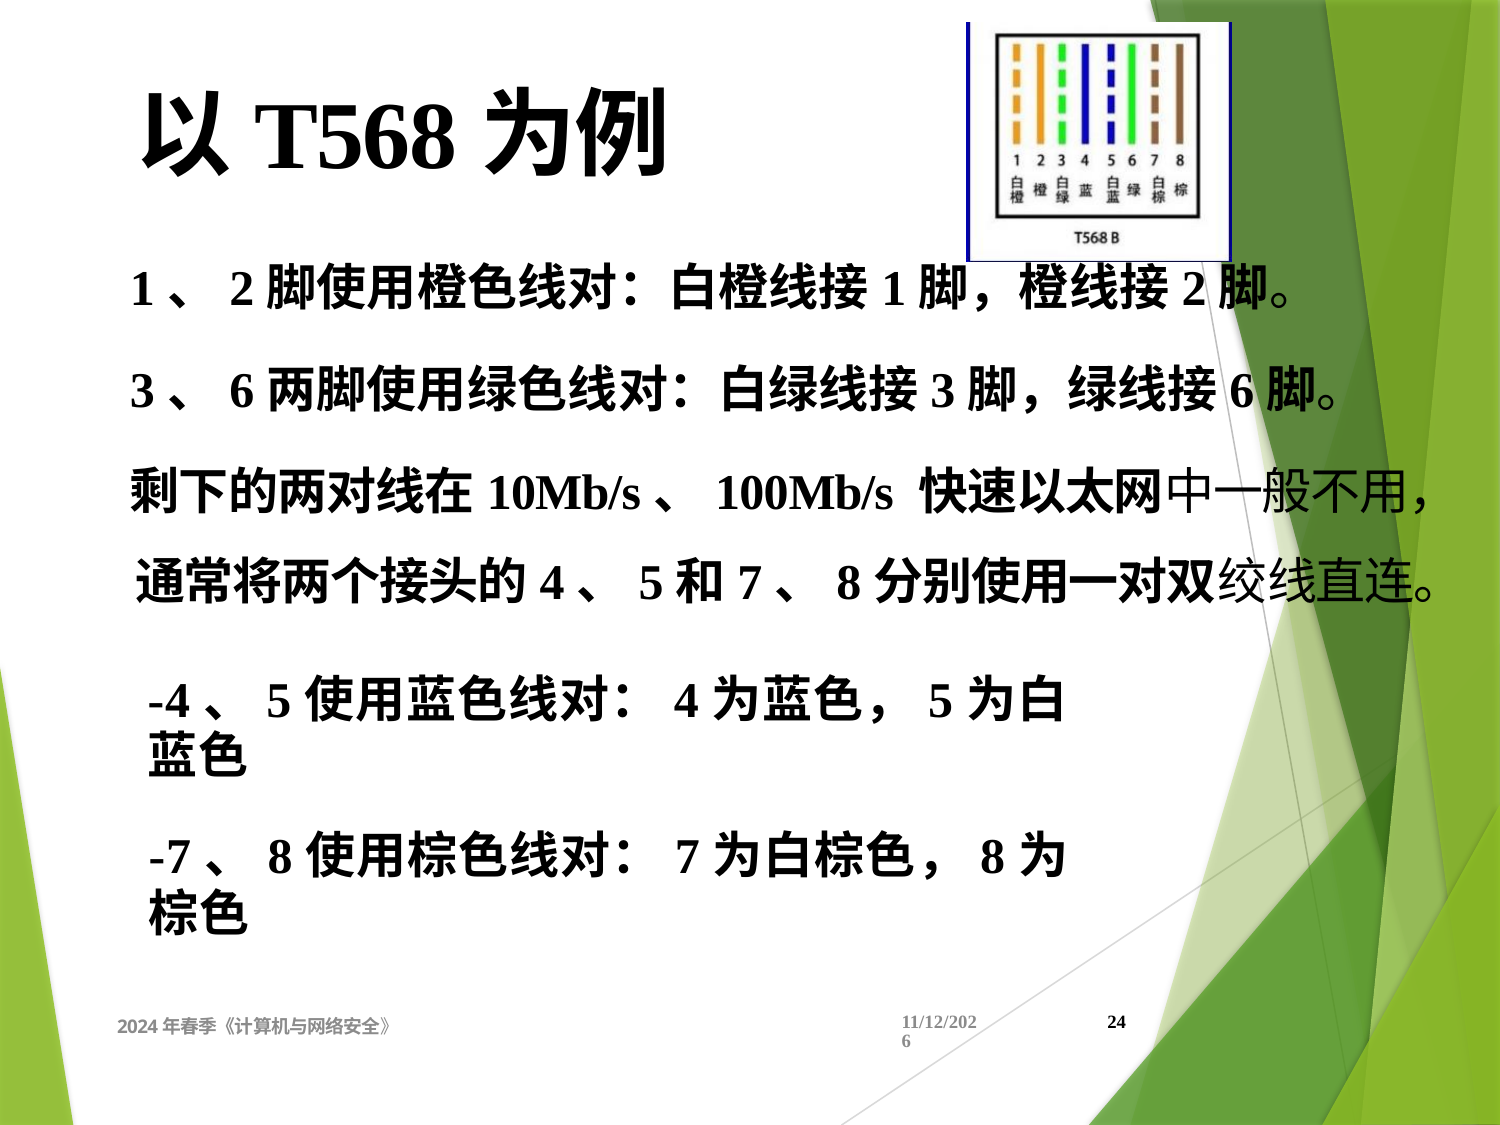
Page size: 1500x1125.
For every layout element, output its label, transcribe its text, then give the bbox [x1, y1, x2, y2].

footer 2024年春季《计算机与网络安全》 [99, 991, 859, 1051]
slide_number 24 [1057, 991, 1142, 1051]
text_box 以T568为例 1、2脚使用橙色线对：白橙线接1脚，橙线接2脚。 3、6两脚使用绿色线对：白绿线接3脚，绿线接6脚。 剩下的两对线在10Mb/s、100Mb/s 快速以太网中一般不用， 通常将两个接头的4、5和7、8分别使用一对双绞线直连。 [127, 20, 1420, 625]
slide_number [886, 991, 999, 1051]
text_box -4、5使用蓝色线对：4为蓝色，5为白蓝色 -7、8使用棕色线对：7为白棕色，8为棕色 [145, 668, 1104, 830]
picture [965, 22, 1232, 262]
